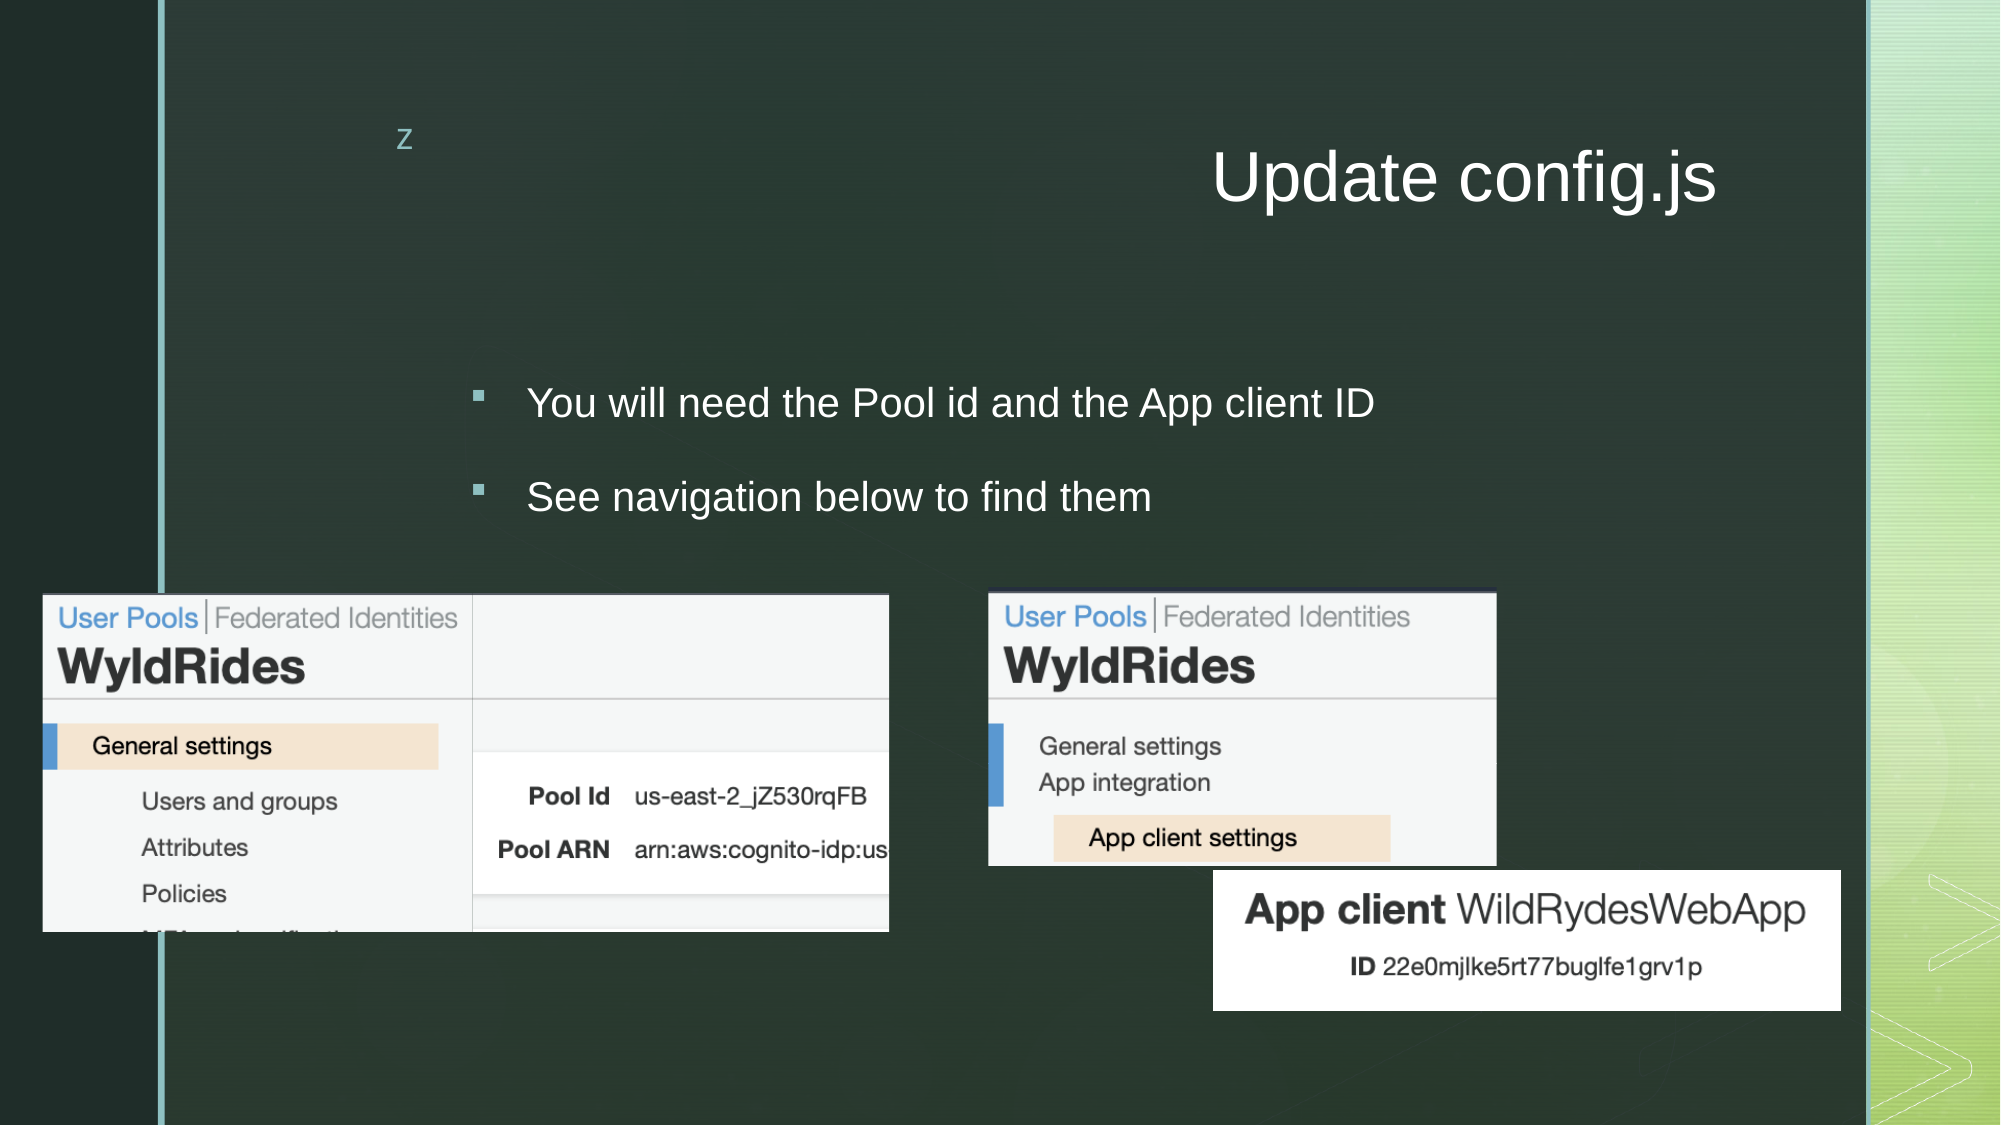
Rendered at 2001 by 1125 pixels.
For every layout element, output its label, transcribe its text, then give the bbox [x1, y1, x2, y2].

title Update config.js [428, 132, 1734, 310]
picture [42, 592, 890, 933]
picture [988, 586, 1497, 867]
picture [1871, 0, 2001, 1125]
picture [1213, 870, 1842, 1011]
list You will need the Pool id and the App client ID See navigation below to find them [454, 336, 1734, 549]
